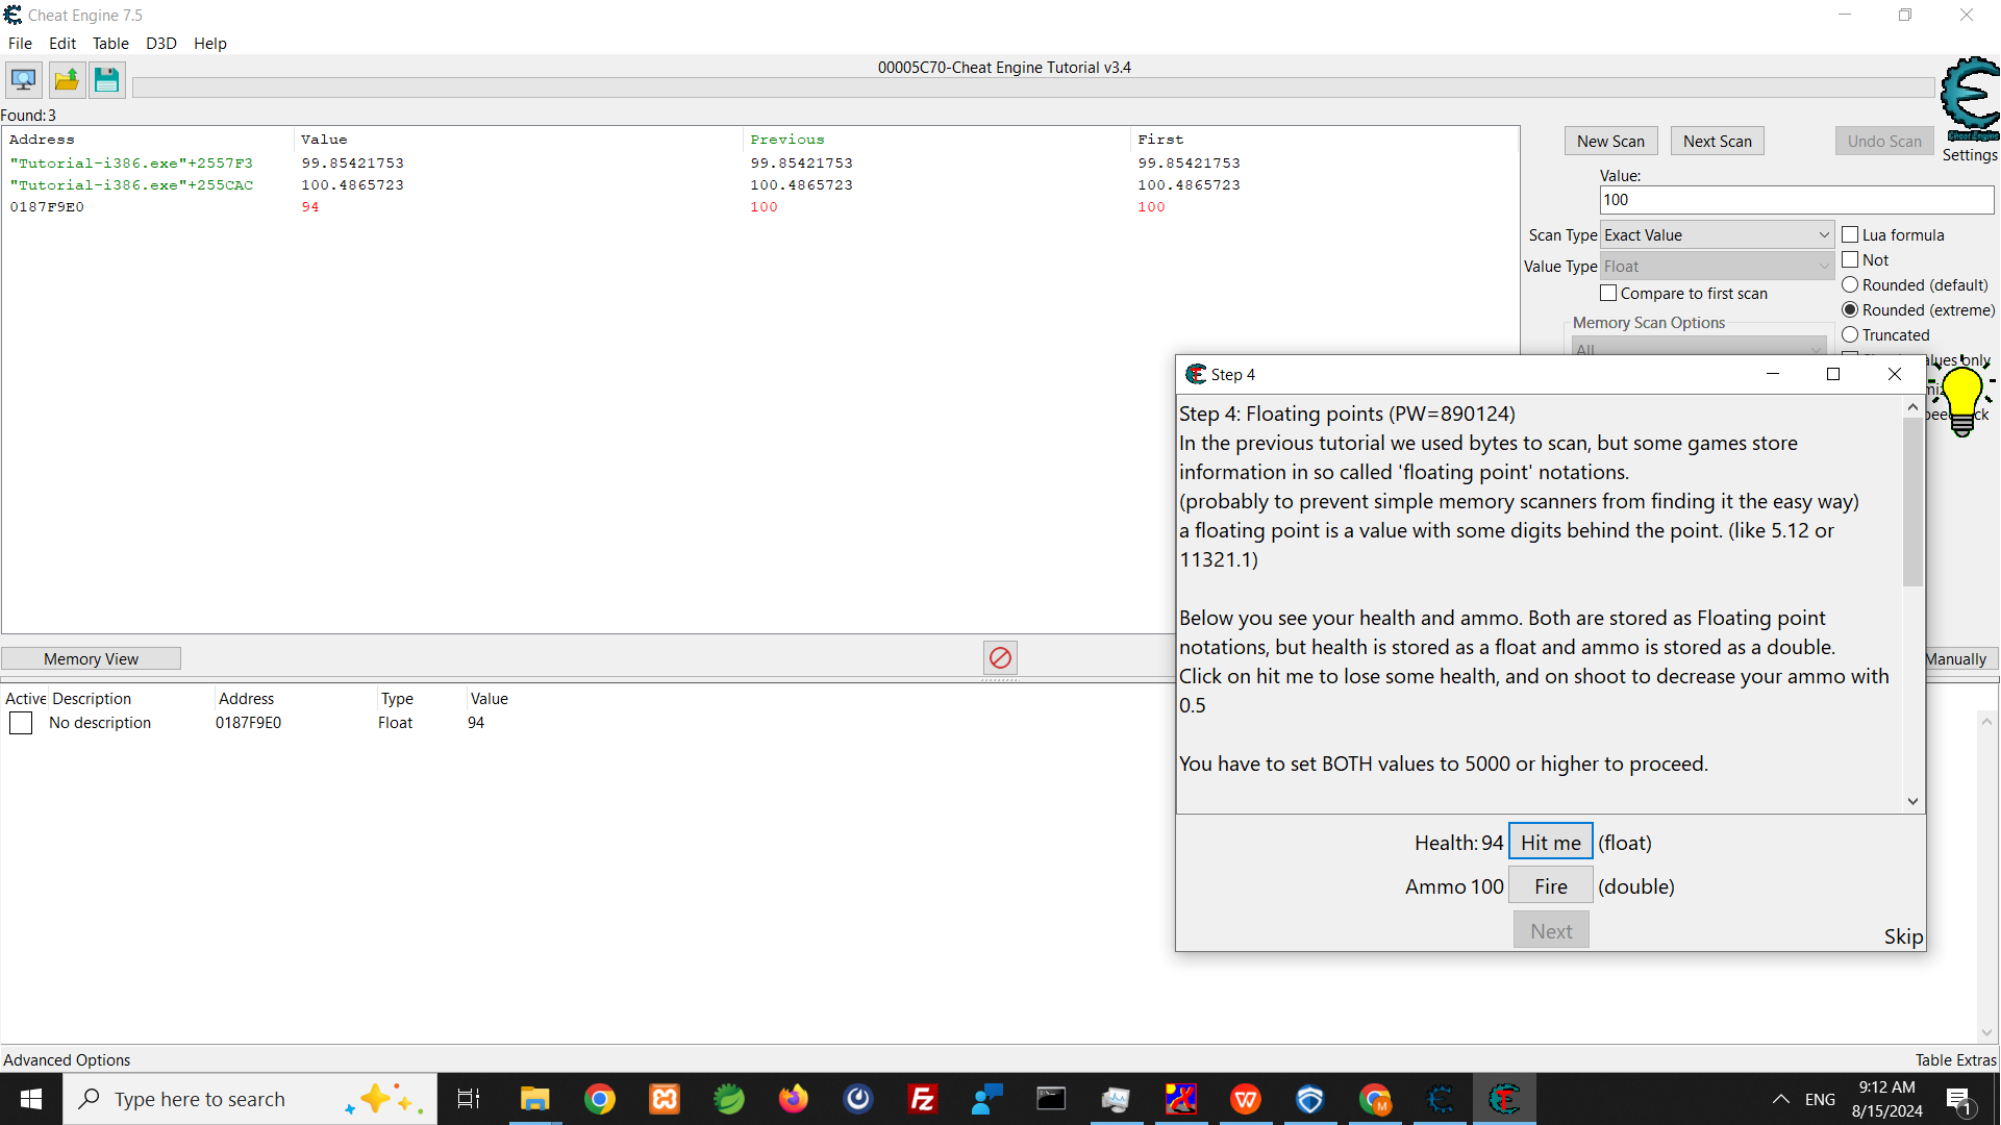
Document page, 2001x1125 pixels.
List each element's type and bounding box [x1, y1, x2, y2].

list [0, 0, 2000, 1125]
